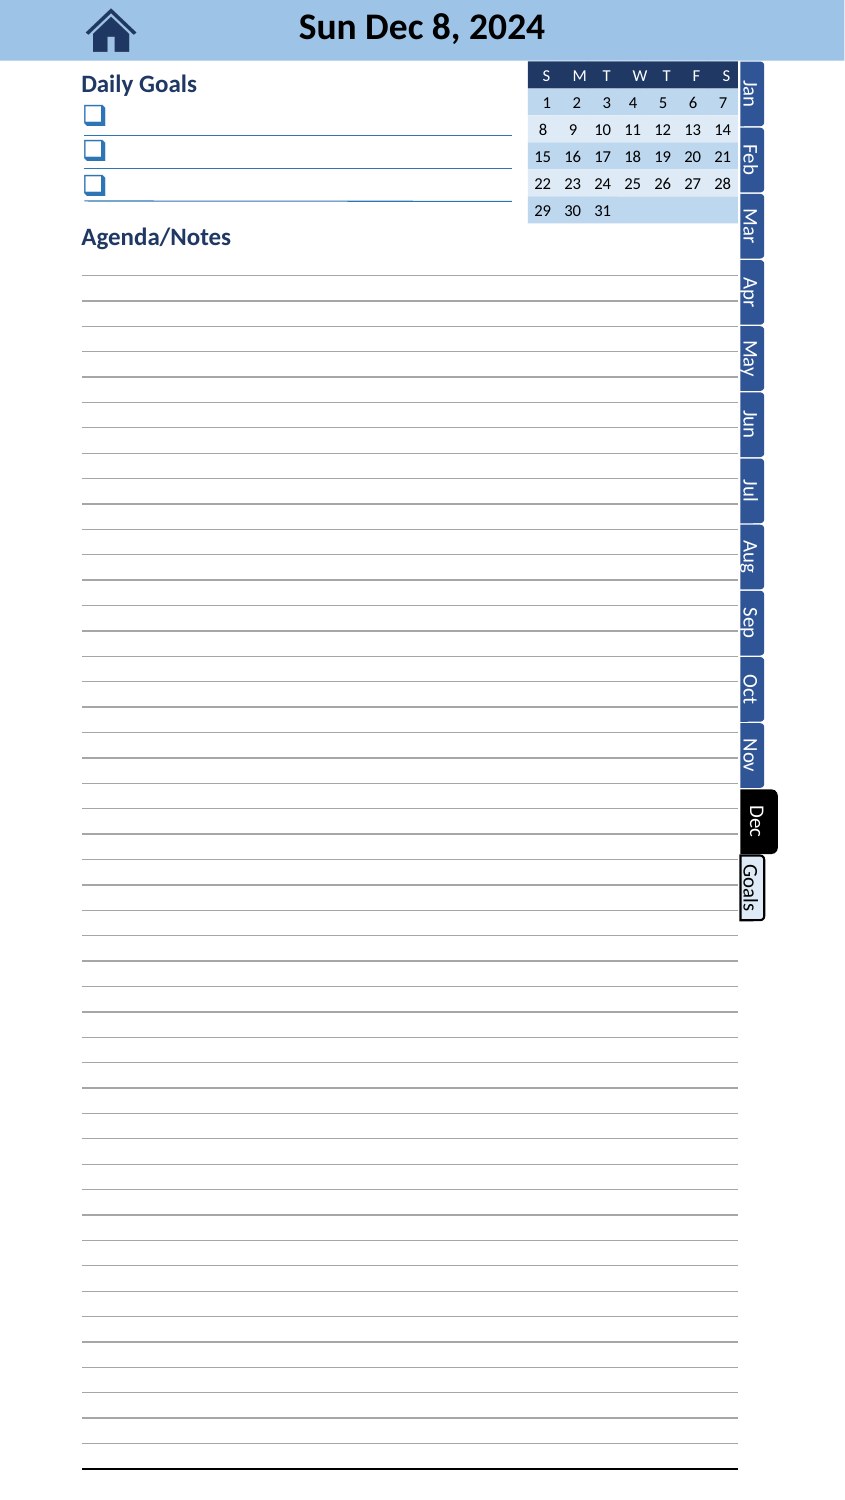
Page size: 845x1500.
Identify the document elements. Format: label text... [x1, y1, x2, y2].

list Sun Dec 8, 2024 [190, 0, 655, 61]
picture [82, 1, 140, 59]
